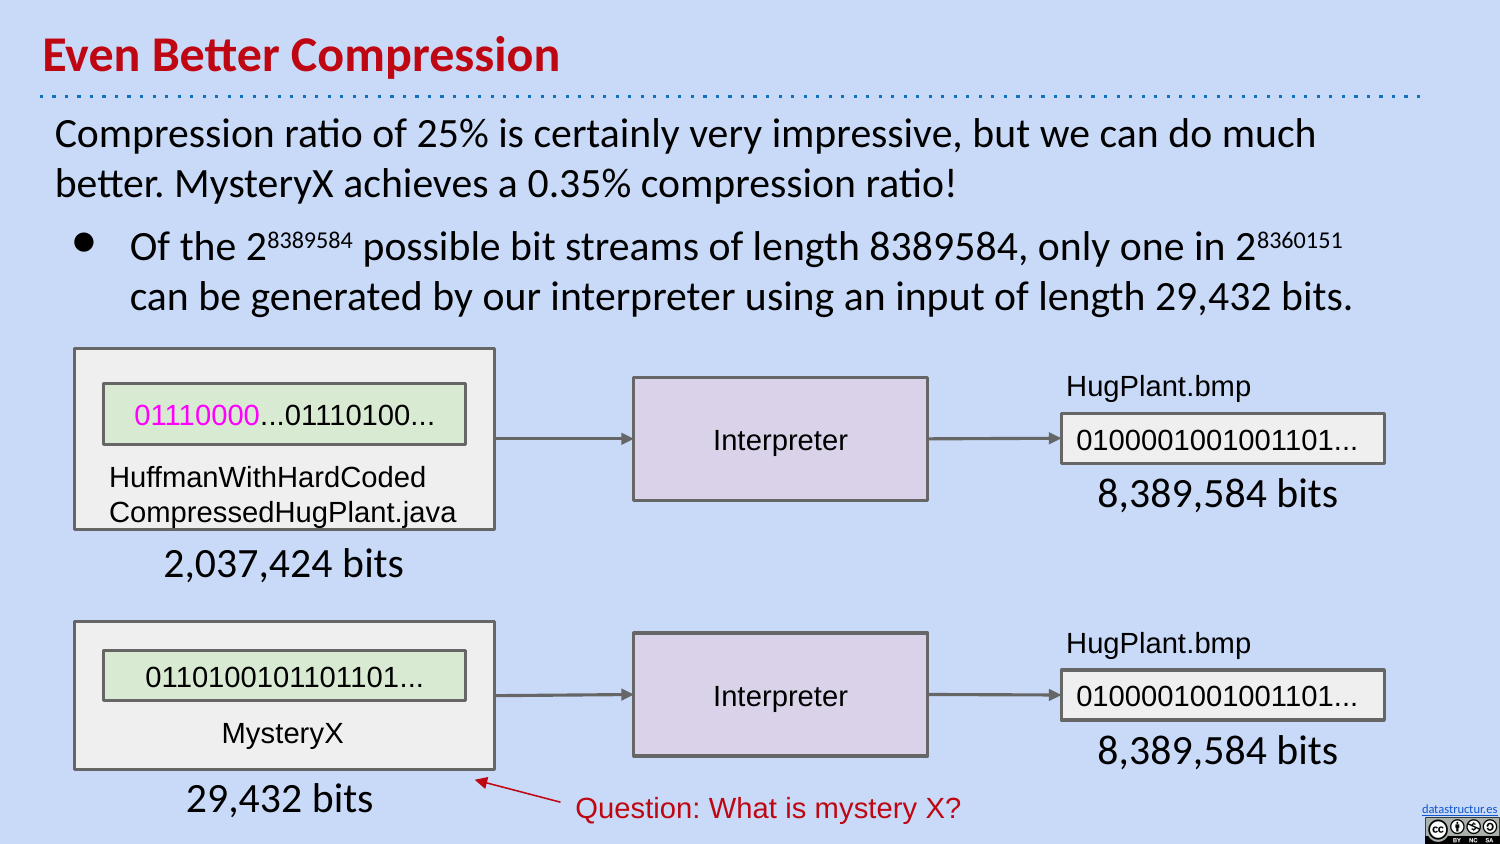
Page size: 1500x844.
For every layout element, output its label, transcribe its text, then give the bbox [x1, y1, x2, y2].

text_box 2,037,424 bits [148, 539, 434, 604]
text_box Interpreter [633, 633, 928, 756]
text_box Interpreter [633, 377, 928, 501]
title Even Better Compression [27, 15, 1378, 97]
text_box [1050, 608, 1457, 783]
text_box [474, 779, 561, 803]
picture [1425, 817, 1500, 844]
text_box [74, 347, 524, 530]
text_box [74, 621, 495, 831]
text_box Question: What is mystery X? [560, 774, 1052, 830]
list Compression ratio of 25% is certainly very impressive, but we can do much better. MysteryX achieves a 0.35% compression ratio! Of the 28389584 possible bit streams of length 8389584, only one in 28360151 can be generated by our interpreter using an input of length 29,432 bits. [39, 91, 1425, 301]
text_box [1050, 352, 1457, 526]
